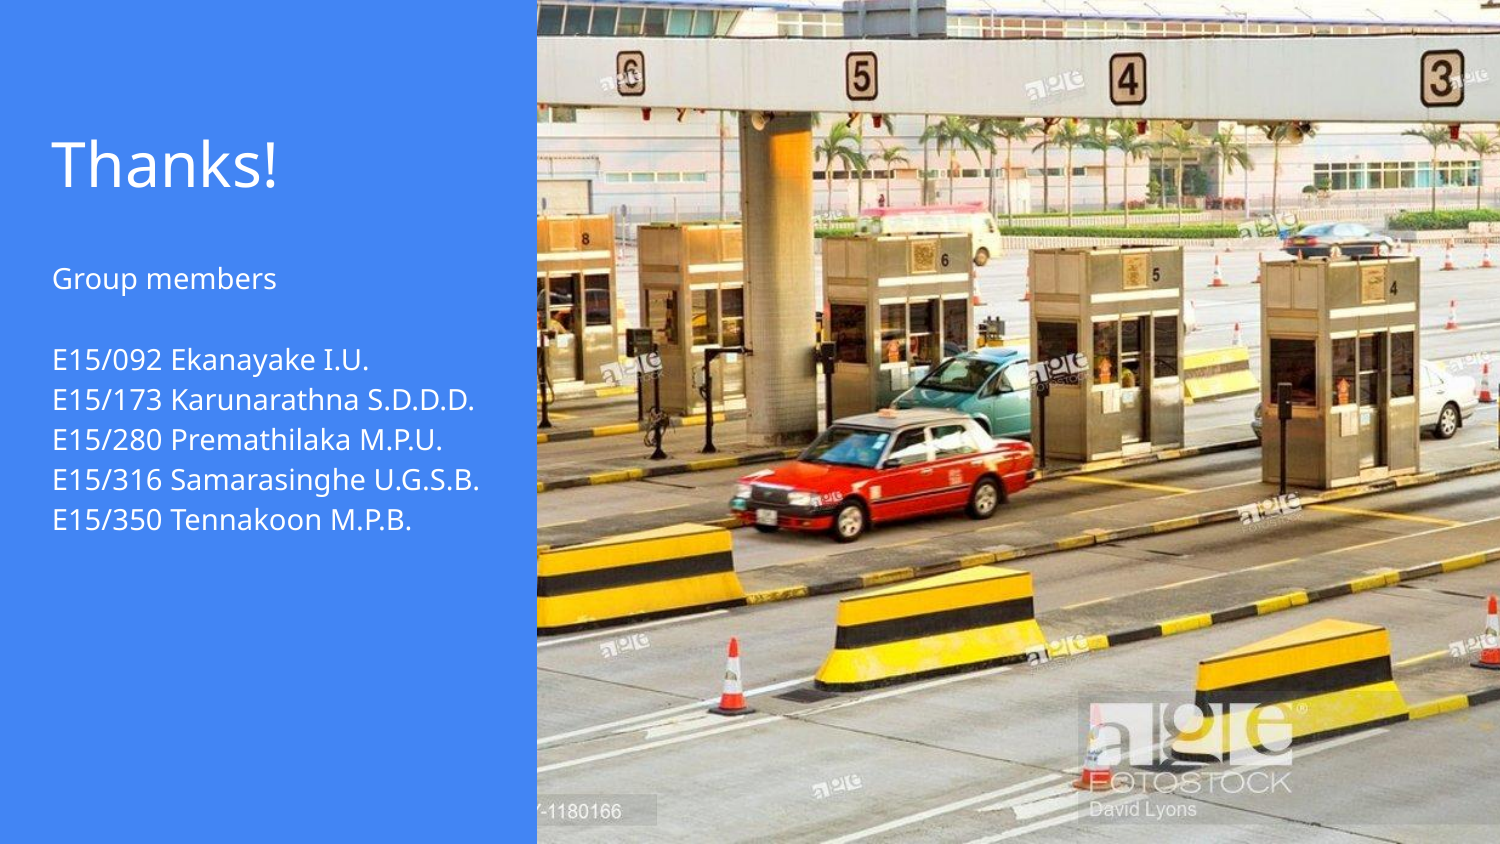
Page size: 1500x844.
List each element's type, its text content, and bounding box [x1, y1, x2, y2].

picture [536, 0, 1500, 844]
text_box Thanks! [37, 58, 498, 215]
text_box Group members E15/092 Ekanayake I.U. E15/173 Karunarathna S.D.D.D. E15/280 Premathilaka M.P.U. E15/316 Samarasinghe U.G.S.B. E15/350 Tennakoon M.P.B. [37, 240, 498, 760]
